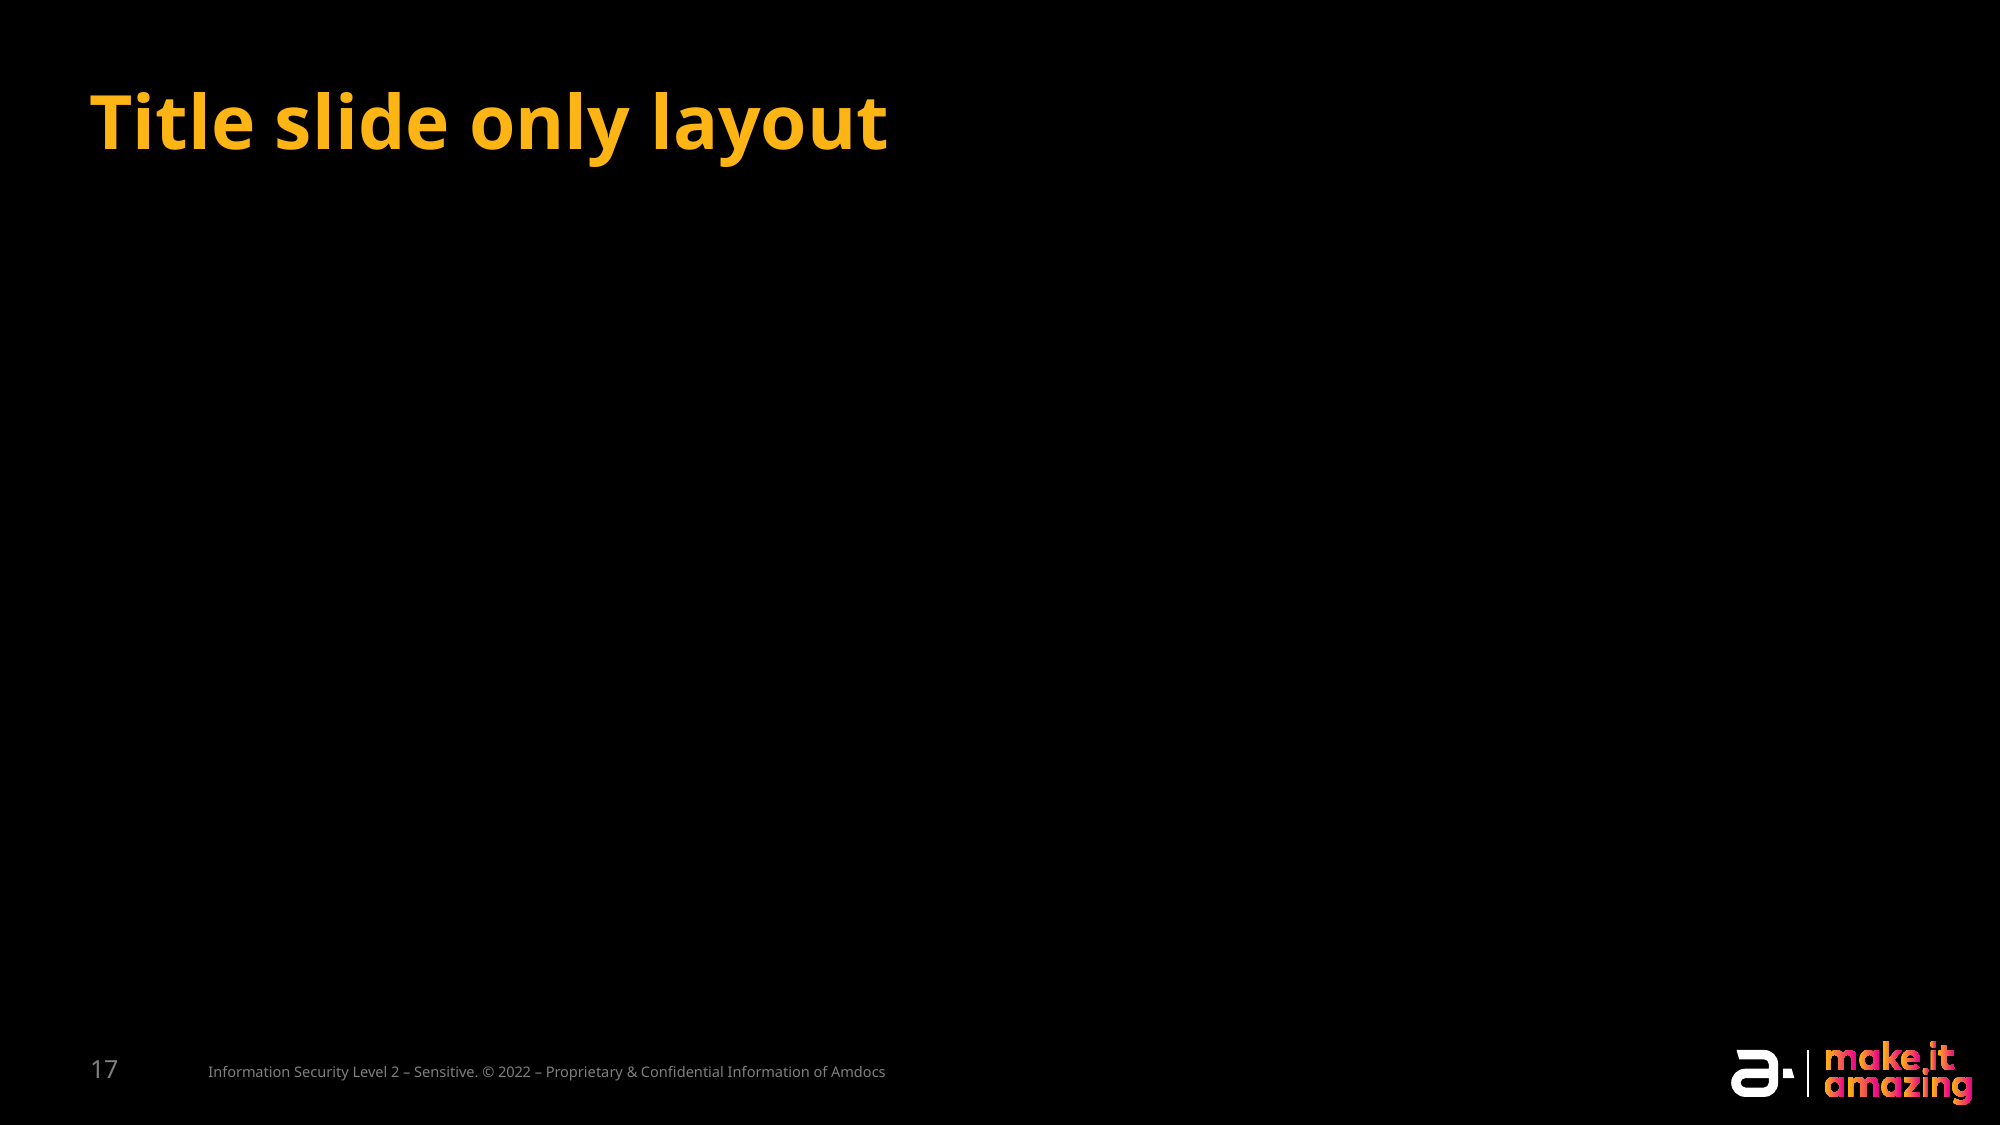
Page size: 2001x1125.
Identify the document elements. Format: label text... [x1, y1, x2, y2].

title Title slide only layout [89, 73, 1910, 165]
